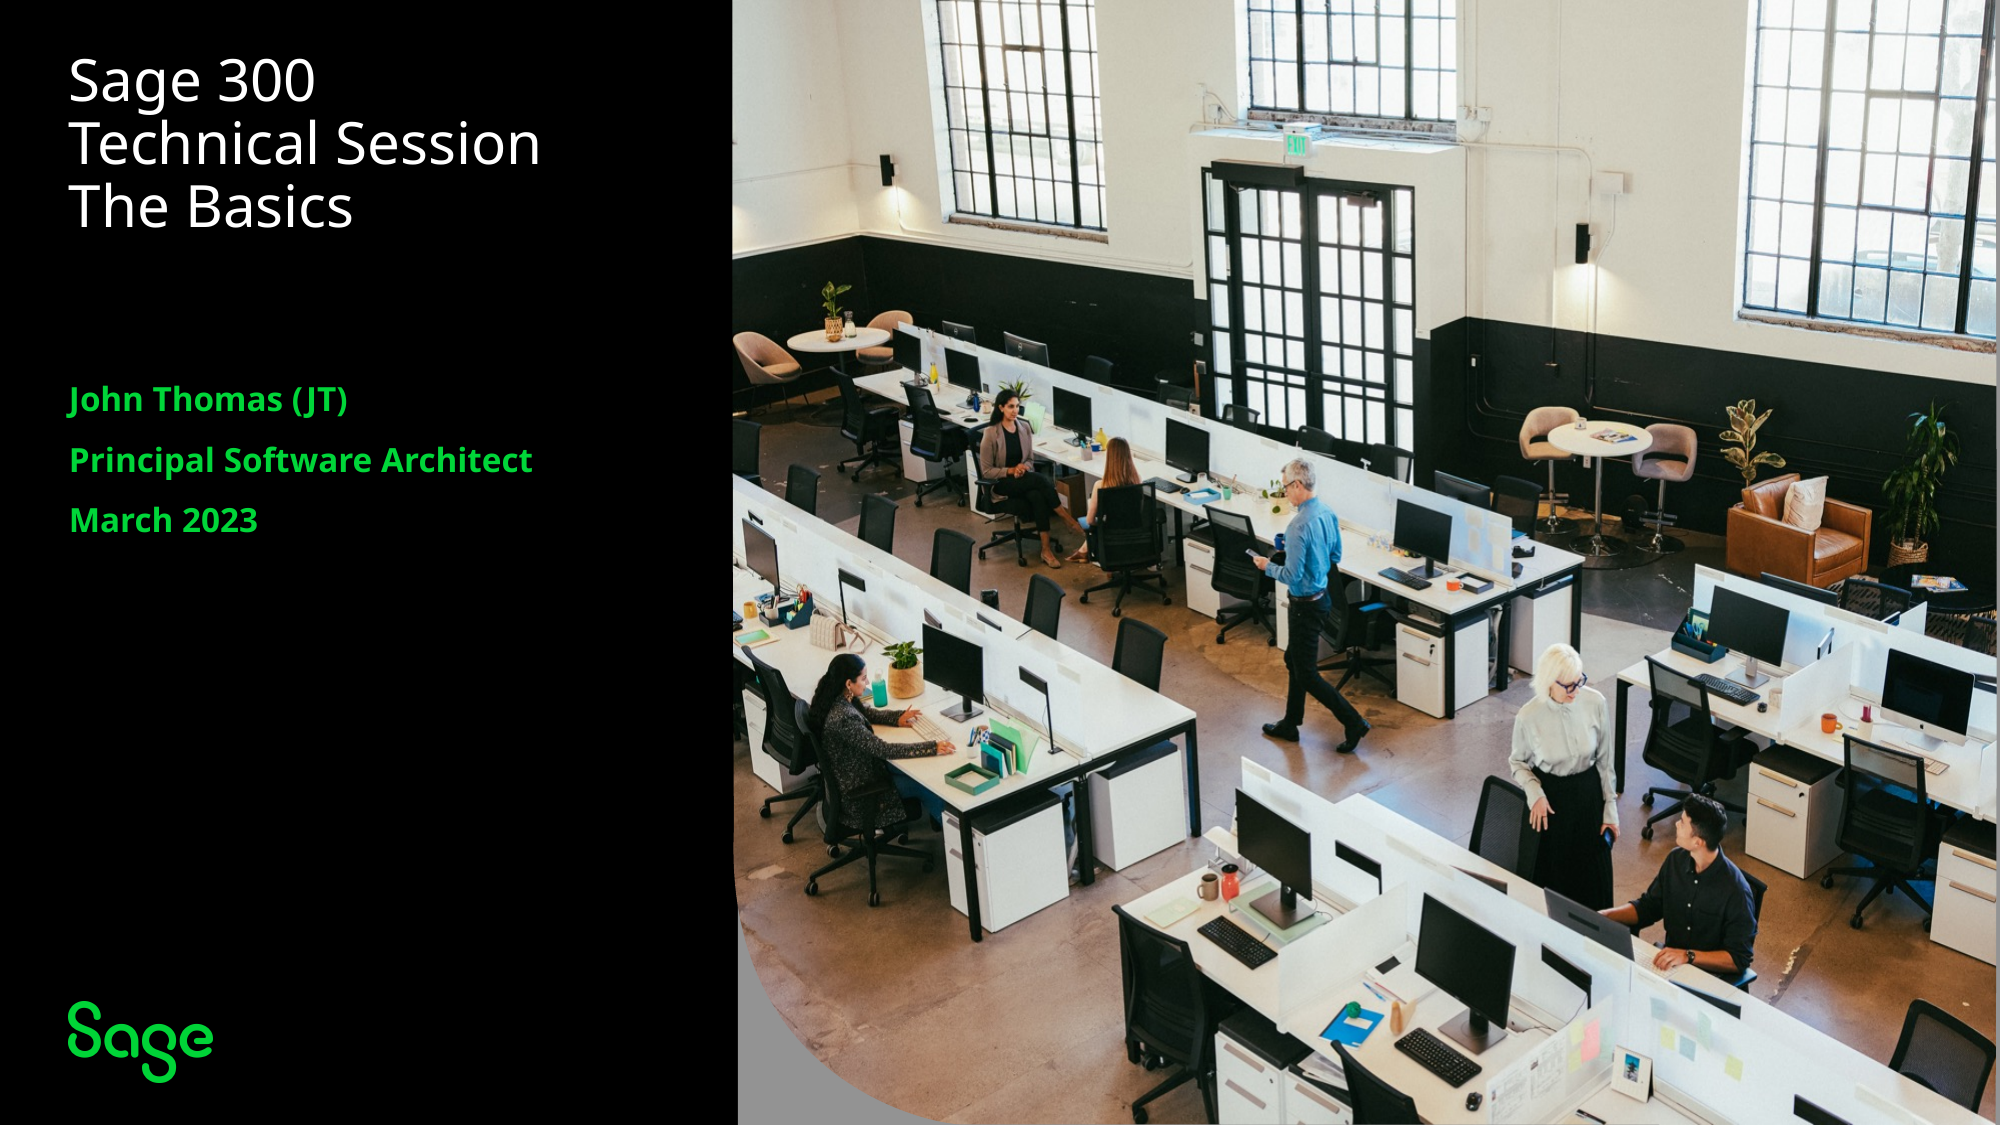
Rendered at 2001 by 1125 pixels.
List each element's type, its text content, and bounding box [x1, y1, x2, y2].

picture [68, 1001, 213, 1083]
title Sage 300 Technical Session The Basics [68, 50, 732, 289]
subtitle John Thomas (JT) Principal Software Architect March 2023 [68, 370, 696, 575]
picture [732, 0, 2000, 1125]
